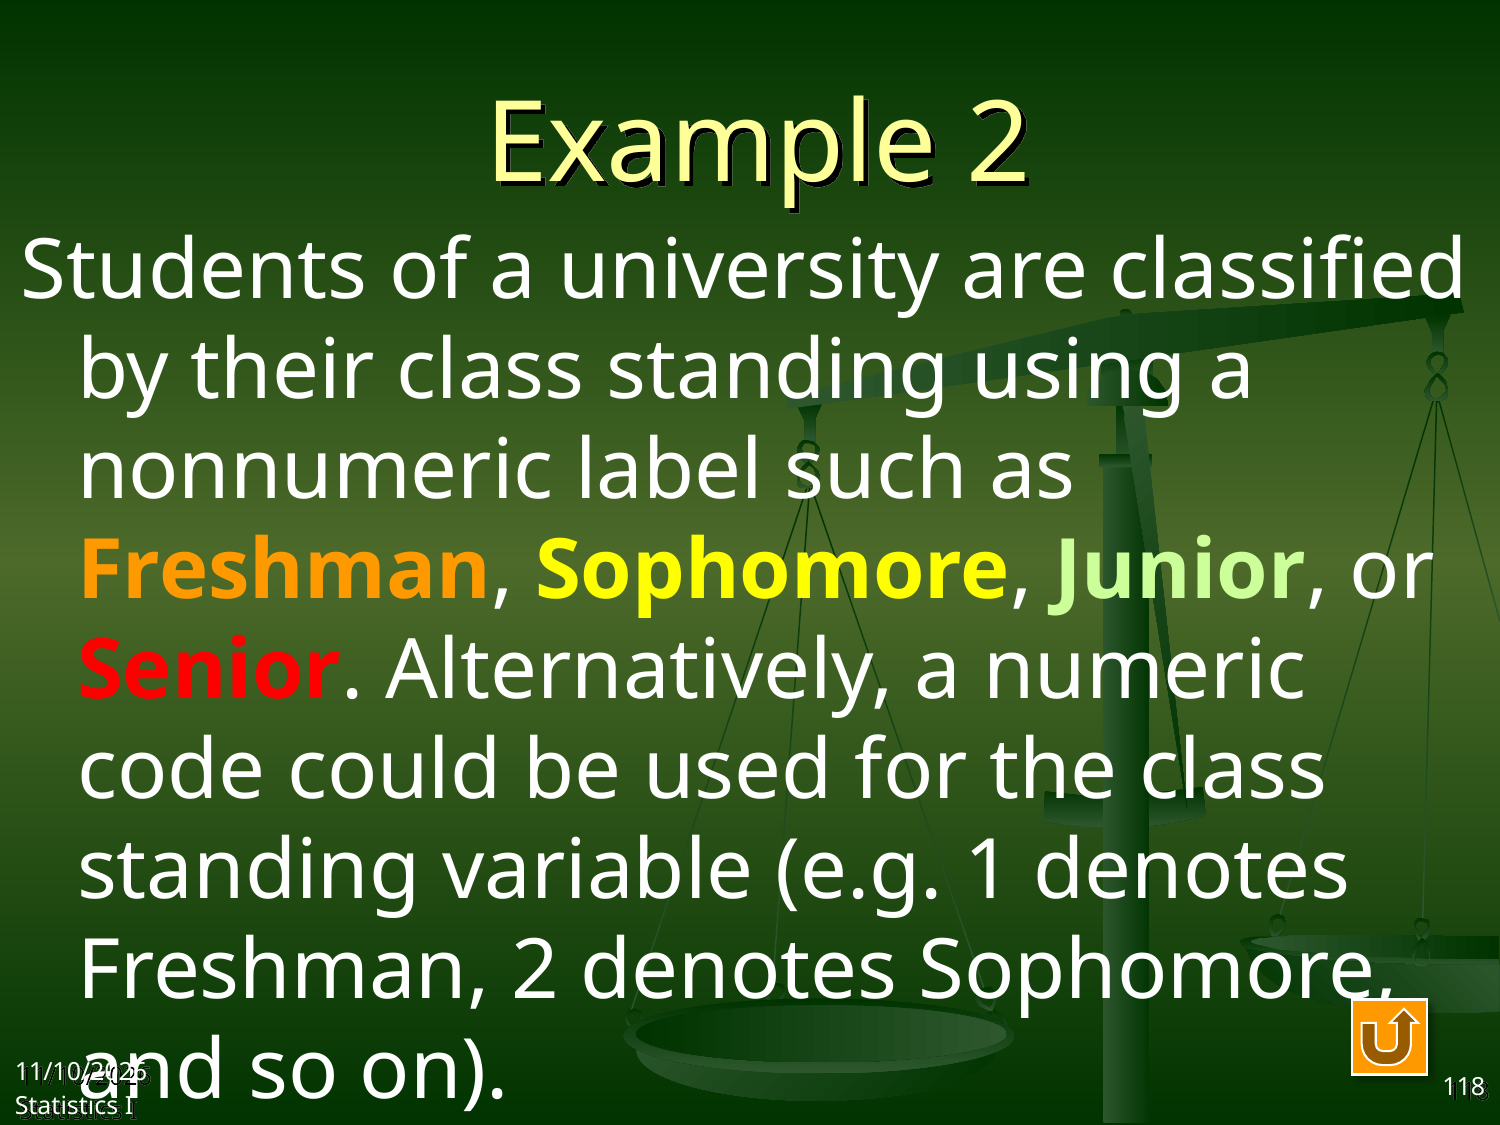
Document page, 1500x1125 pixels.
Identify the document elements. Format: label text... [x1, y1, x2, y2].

slide_number 118 [1149, 1049, 1500, 1125]
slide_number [0, 1049, 351, 1125]
title Example 2 [52, 42, 1463, 207]
text_box [1352, 999, 1428, 1075]
list Students of a university are classified by their class standing using a nonnumeric label such as Freshman, Sophomore, Junior, or Senior. Alternatively, a numeric code could be used for the class standing variable (e.g. 1 denotes Freshman, 2 denotes Sophomore, and so on). [5, 207, 1489, 1024]
